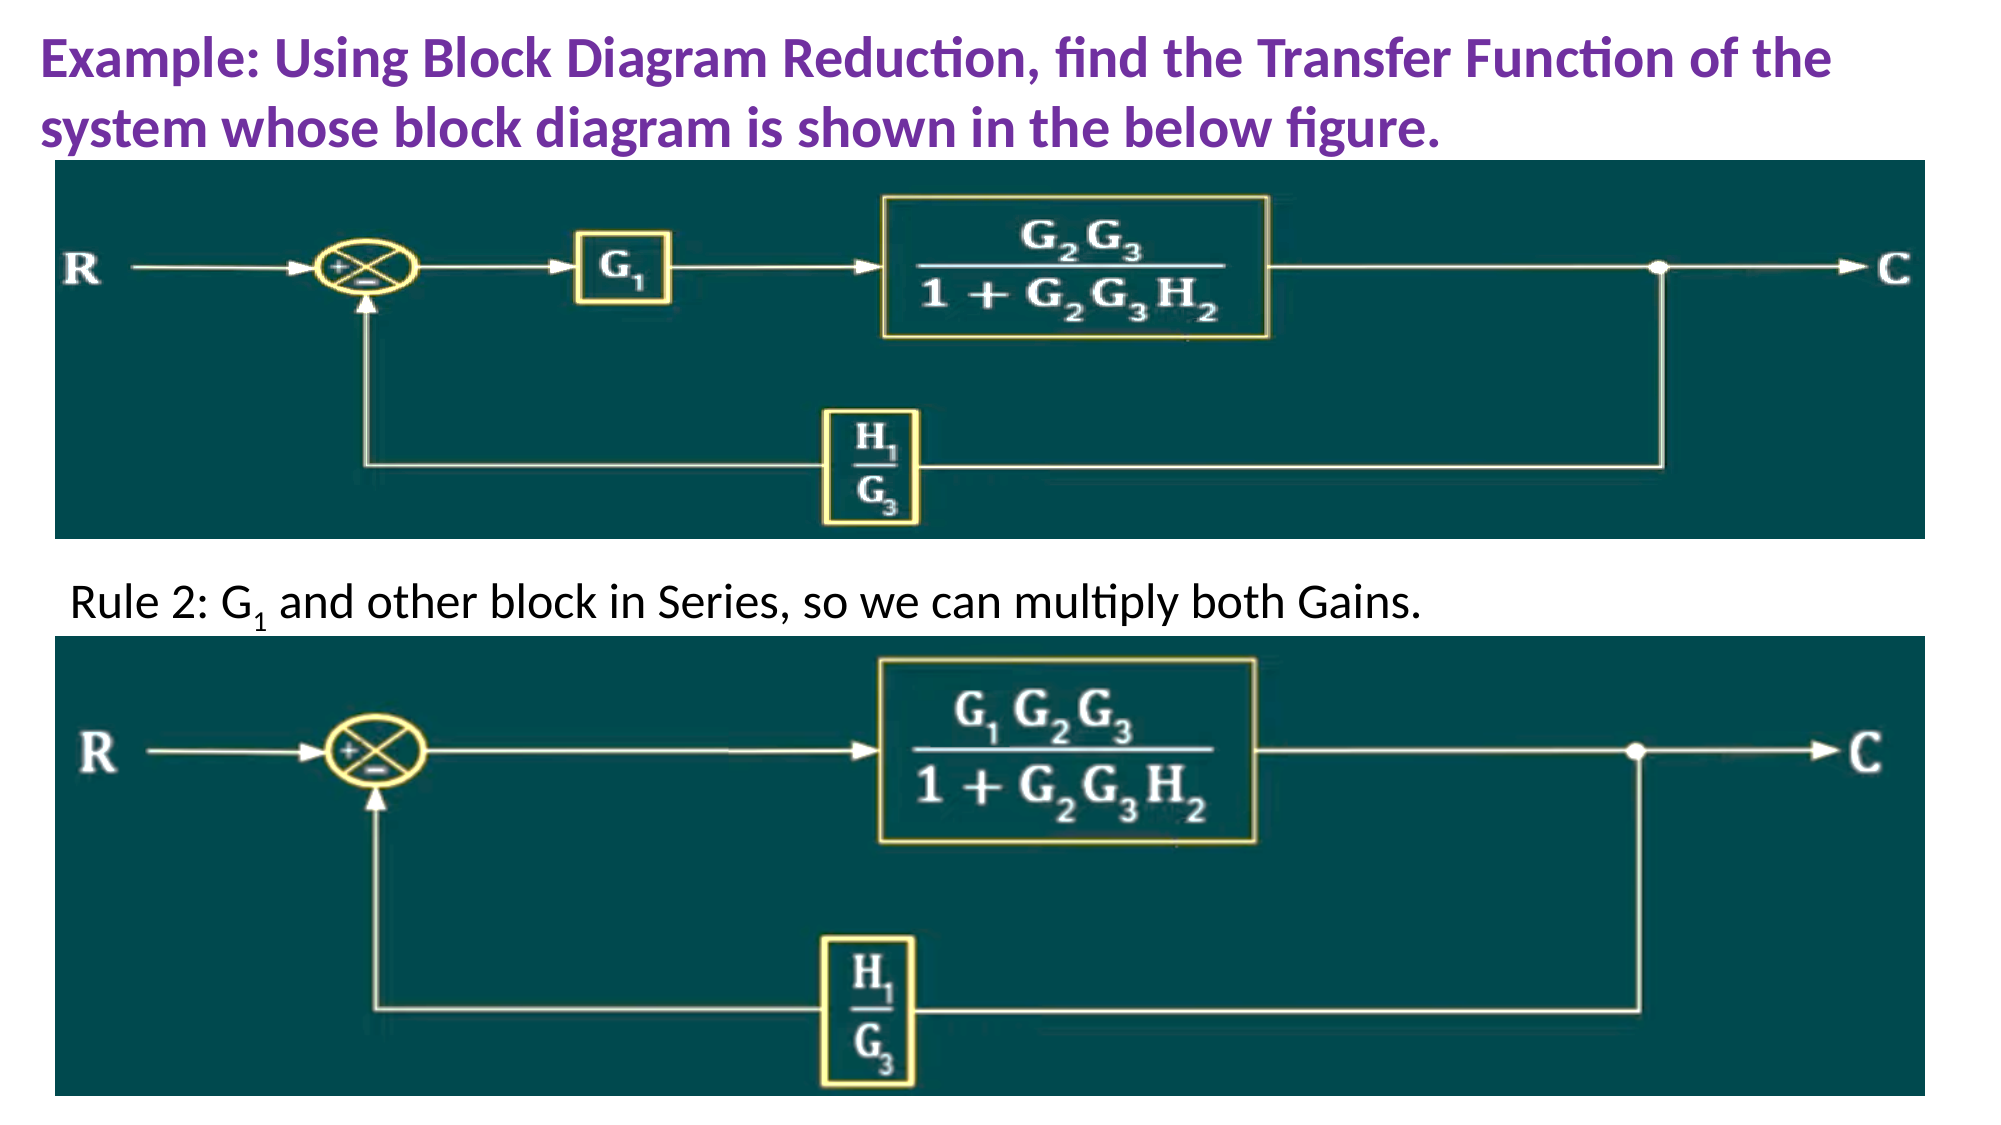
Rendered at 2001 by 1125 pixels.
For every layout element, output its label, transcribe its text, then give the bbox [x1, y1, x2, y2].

text_box Example: Using Block Diagram Reduction, find the Transfer Function of the system whose block diagram is shown in the below figure. [25, 12, 1986, 167]
picture [55, 160, 1925, 539]
text_box Rule 2: G1 and other block in Series, so we can multiply both Gains. [55, 561, 2000, 644]
picture [55, 636, 1925, 1096]
